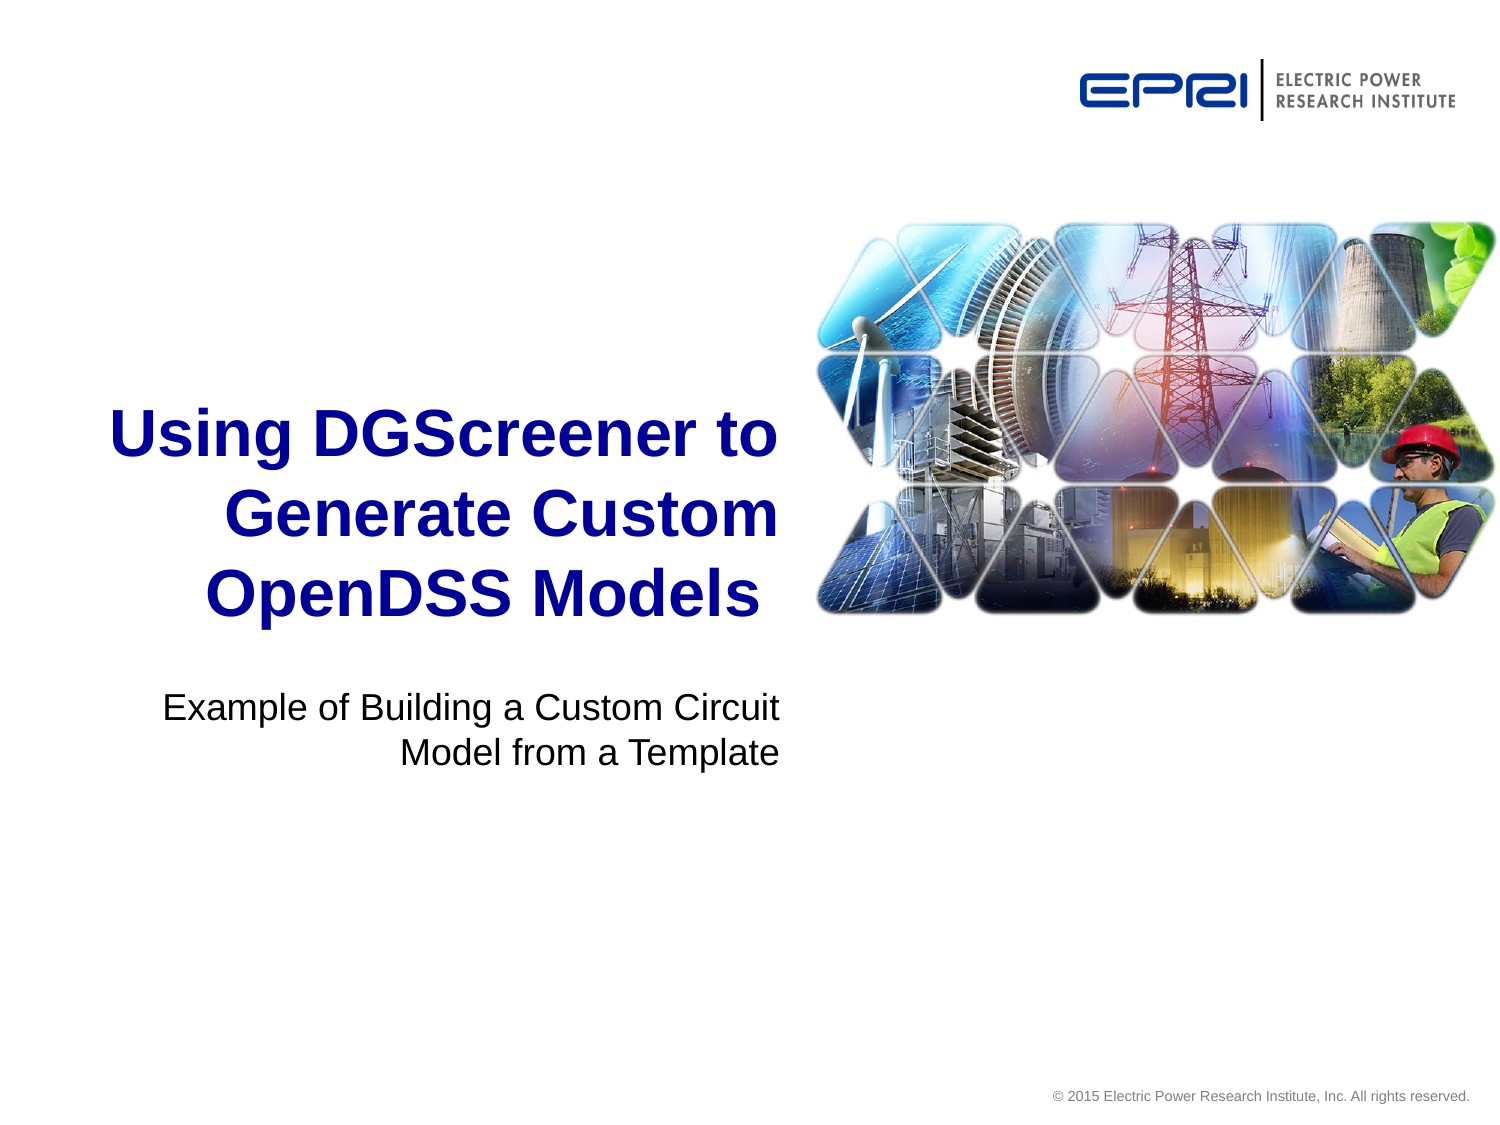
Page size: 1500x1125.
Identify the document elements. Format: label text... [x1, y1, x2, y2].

subtitle Example of Building a Custom Circuit Model from a Template [44, 674, 796, 1051]
picture [1080, 59, 1455, 121]
title Using DGScreener to Generate Custom OpenDSS Models [44, 127, 796, 638]
picture [810, 194, 1500, 620]
